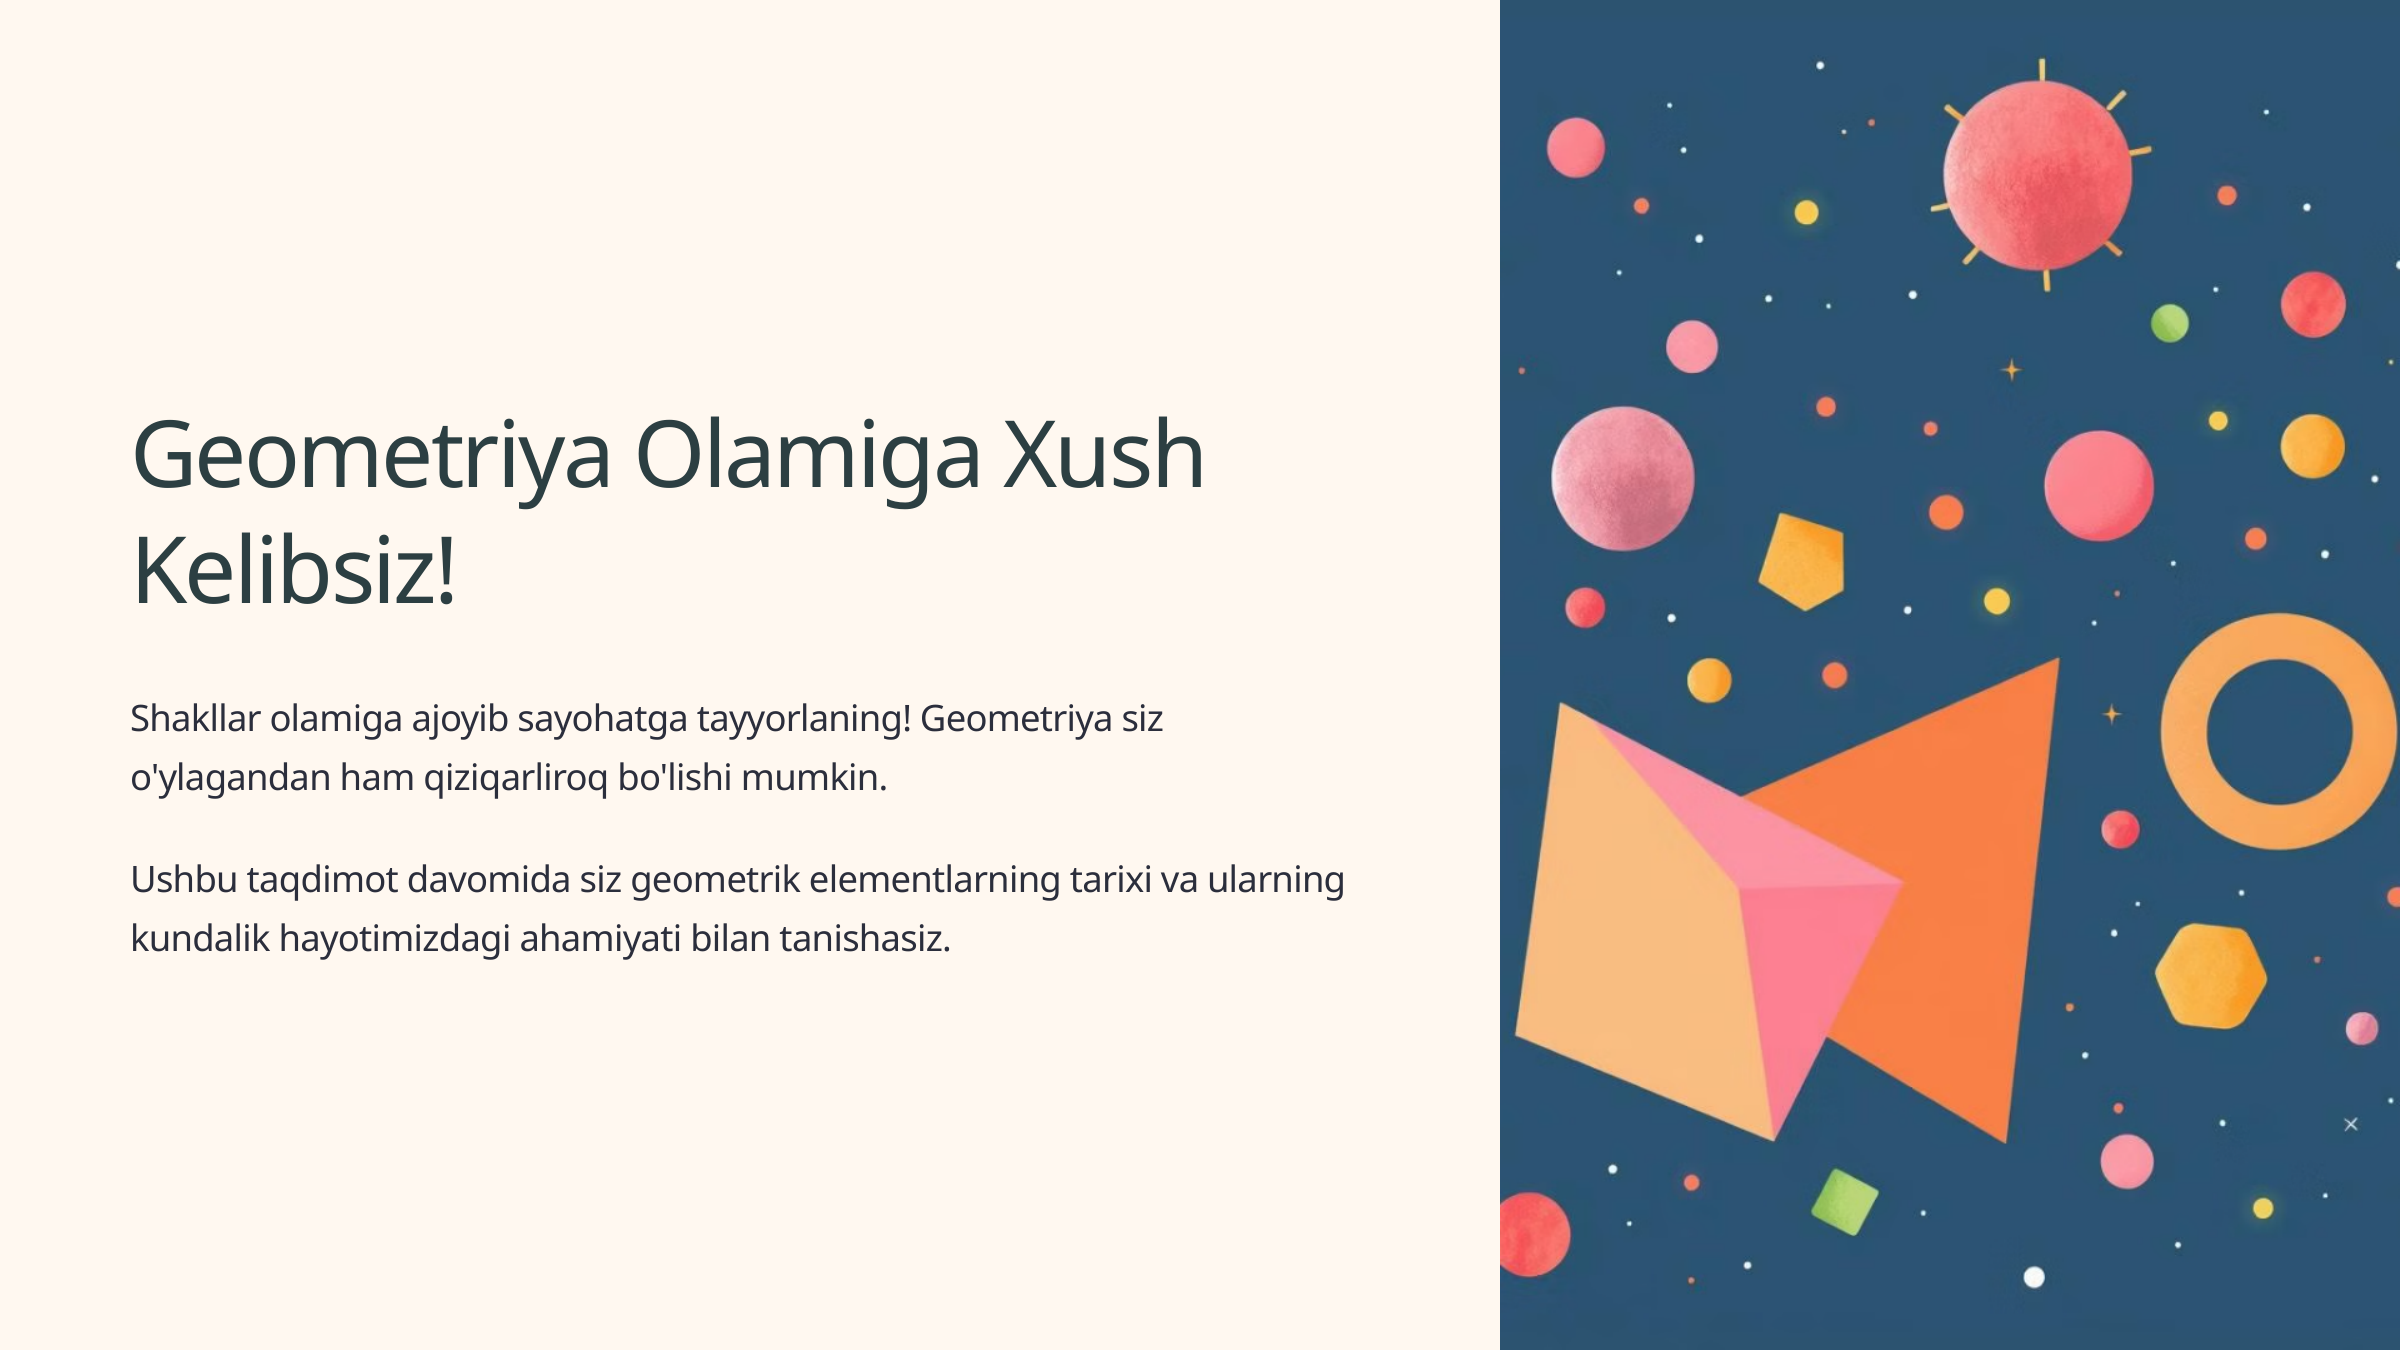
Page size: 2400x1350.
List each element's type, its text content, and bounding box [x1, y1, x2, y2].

picture [1499, 0, 2400, 1350]
text_box Geometriya Olamiga Xush Kelibsiz! [130, 390, 1370, 624]
text_box Shakllar olamiga ajoyib sayohatga tayyorlaning! Geometriya siz o'ylagandan ham qiziqarliroq bo'lishi mumkin. [130, 679, 1370, 799]
text_box Ushbu taqdimot davomida siz geometrik elementlarning tarixi va ularning kundalik hayotimizdagi ahamiyati bilan tanishasiz. [130, 840, 1370, 960]
